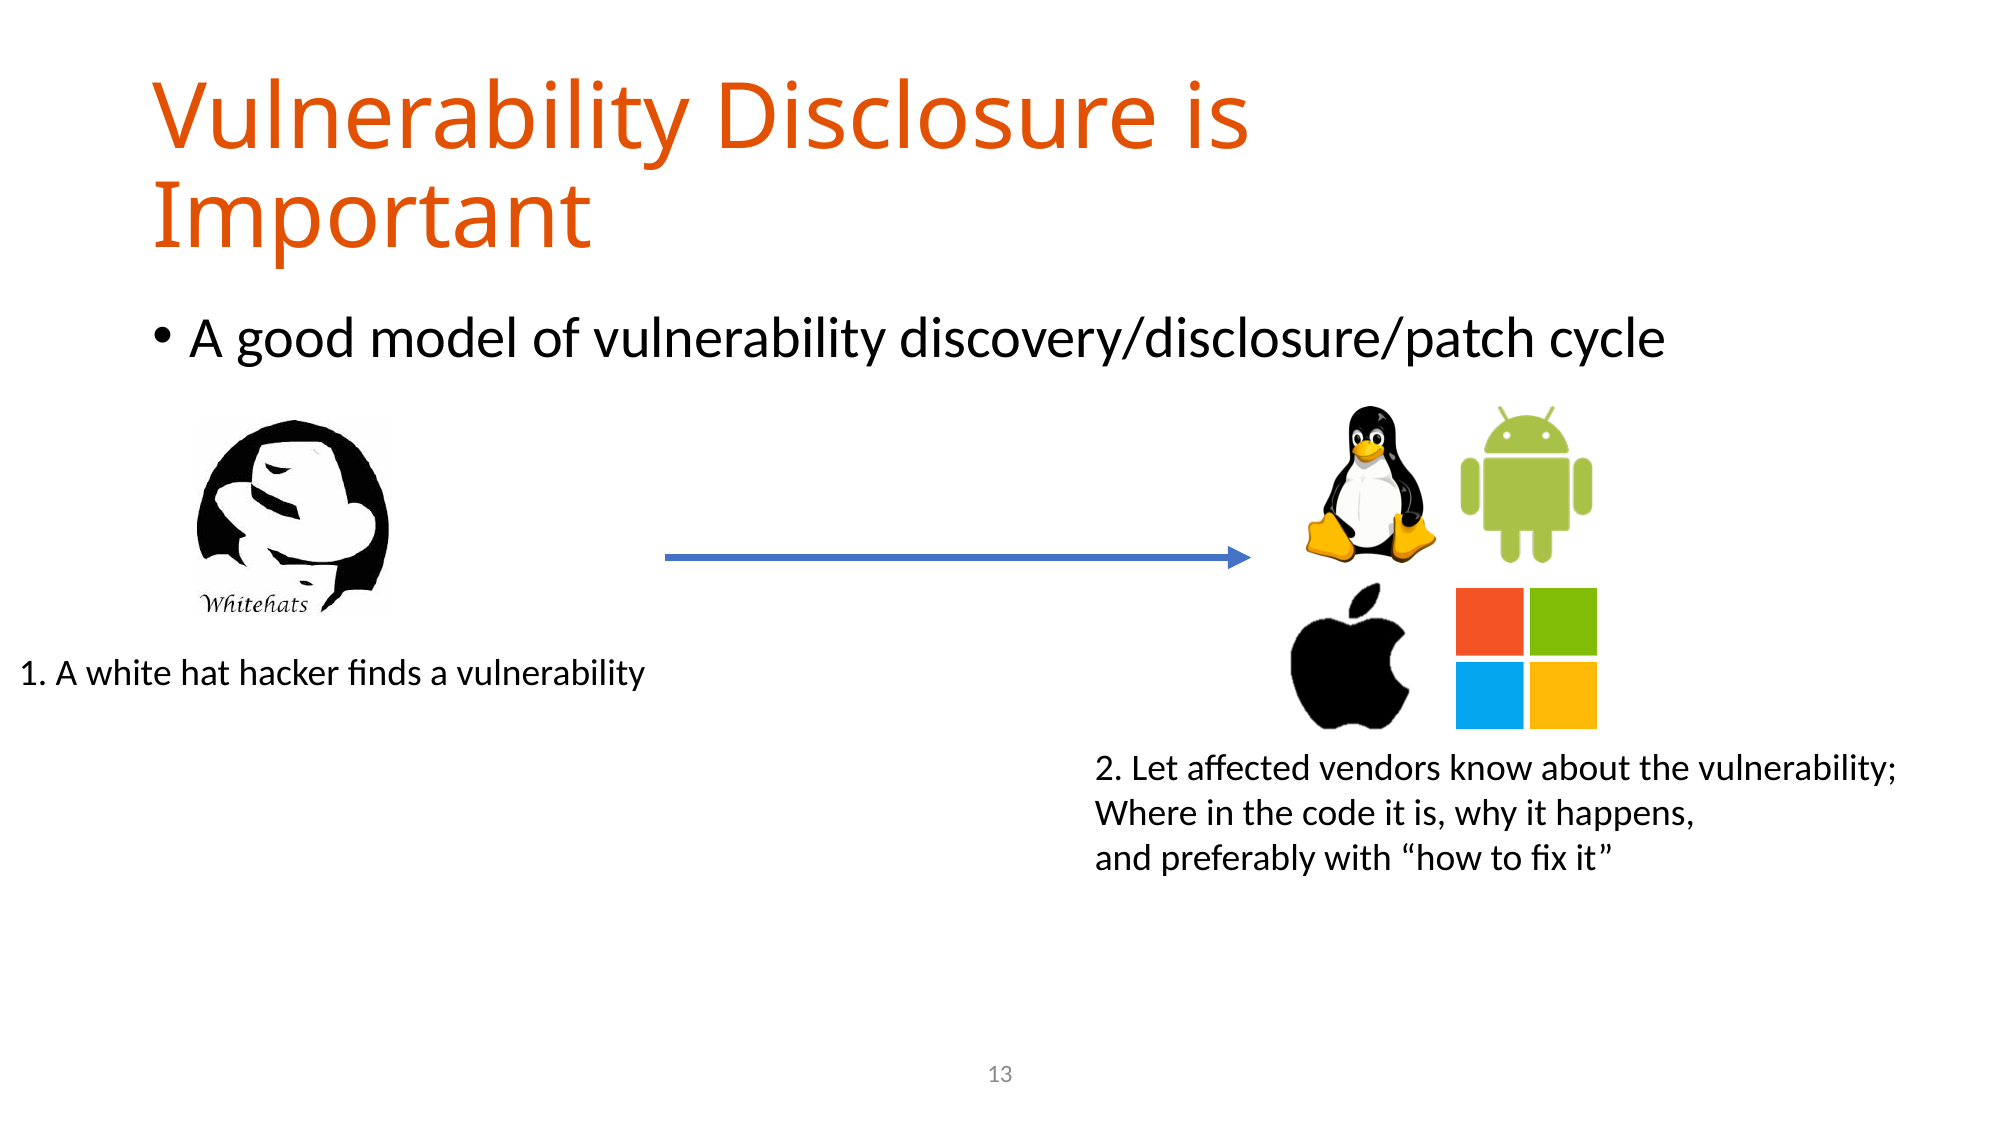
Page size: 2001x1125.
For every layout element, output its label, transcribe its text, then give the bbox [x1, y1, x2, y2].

text_box 2. Let affected vendors know about the vulnerability; Where in the code it is, why it happens, and preferably with “how to fix it” [1080, 735, 1913, 886]
list A good model of vulnerability discovery/disclosure/patch cycle [137, 299, 1863, 1014]
picture [197, 420, 390, 619]
picture [1456, 588, 1597, 729]
title Vulnerability Disclosure is Important [137, 59, 1863, 278]
text_box 1. A white hat hacker finds a vulnerability [3, 640, 661, 701]
slide_number 13 [774, 1042, 1225, 1103]
picture [1251, 406, 1605, 756]
